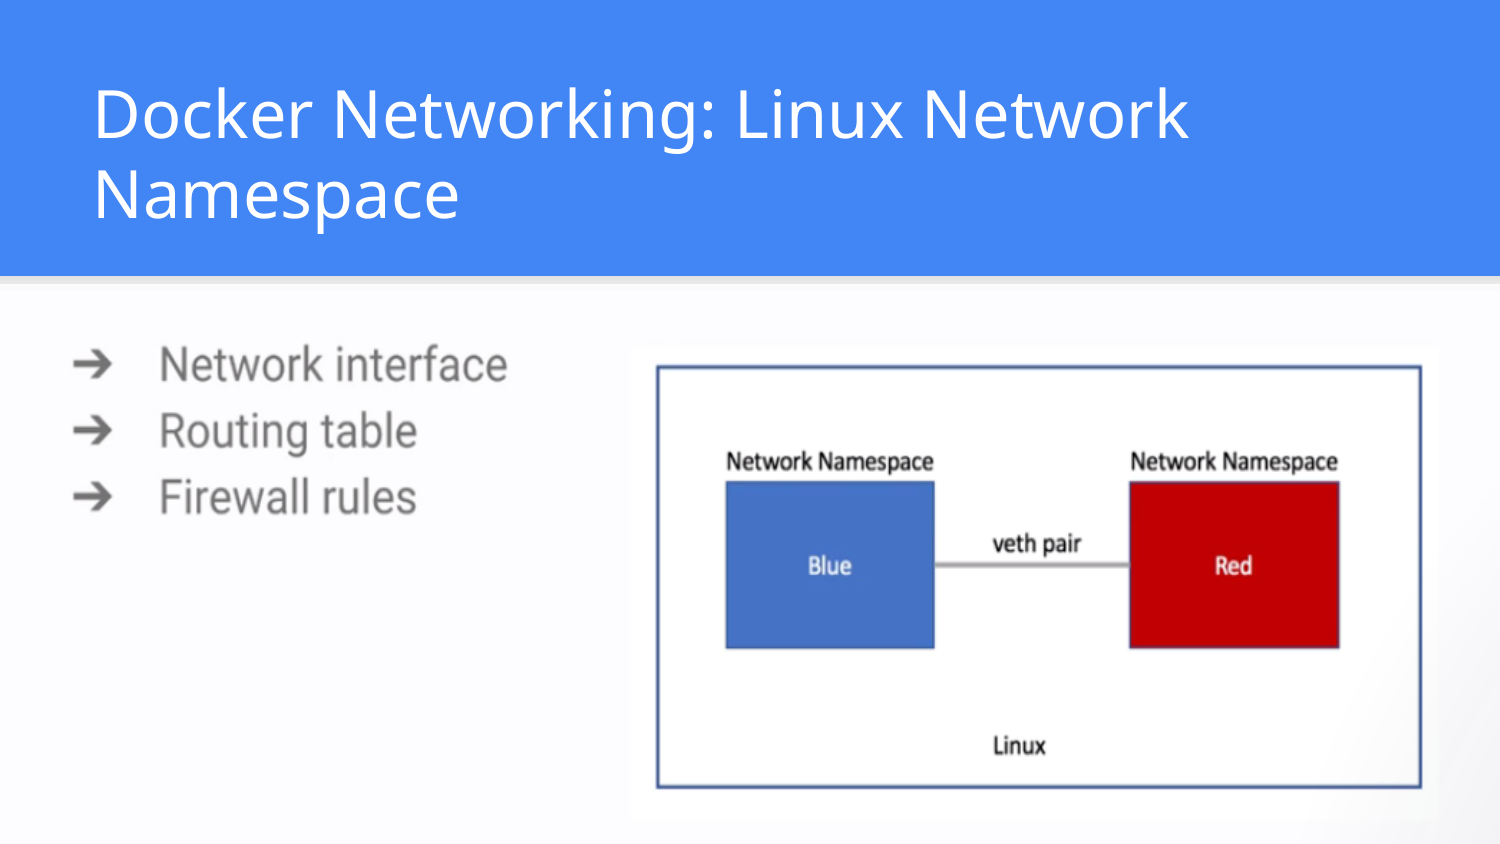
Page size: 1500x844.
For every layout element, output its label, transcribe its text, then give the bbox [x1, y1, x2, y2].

picture [0, 283, 1500, 844]
title Docker Networking: Linux Network Namespace [77, 121, 1427, 248]
